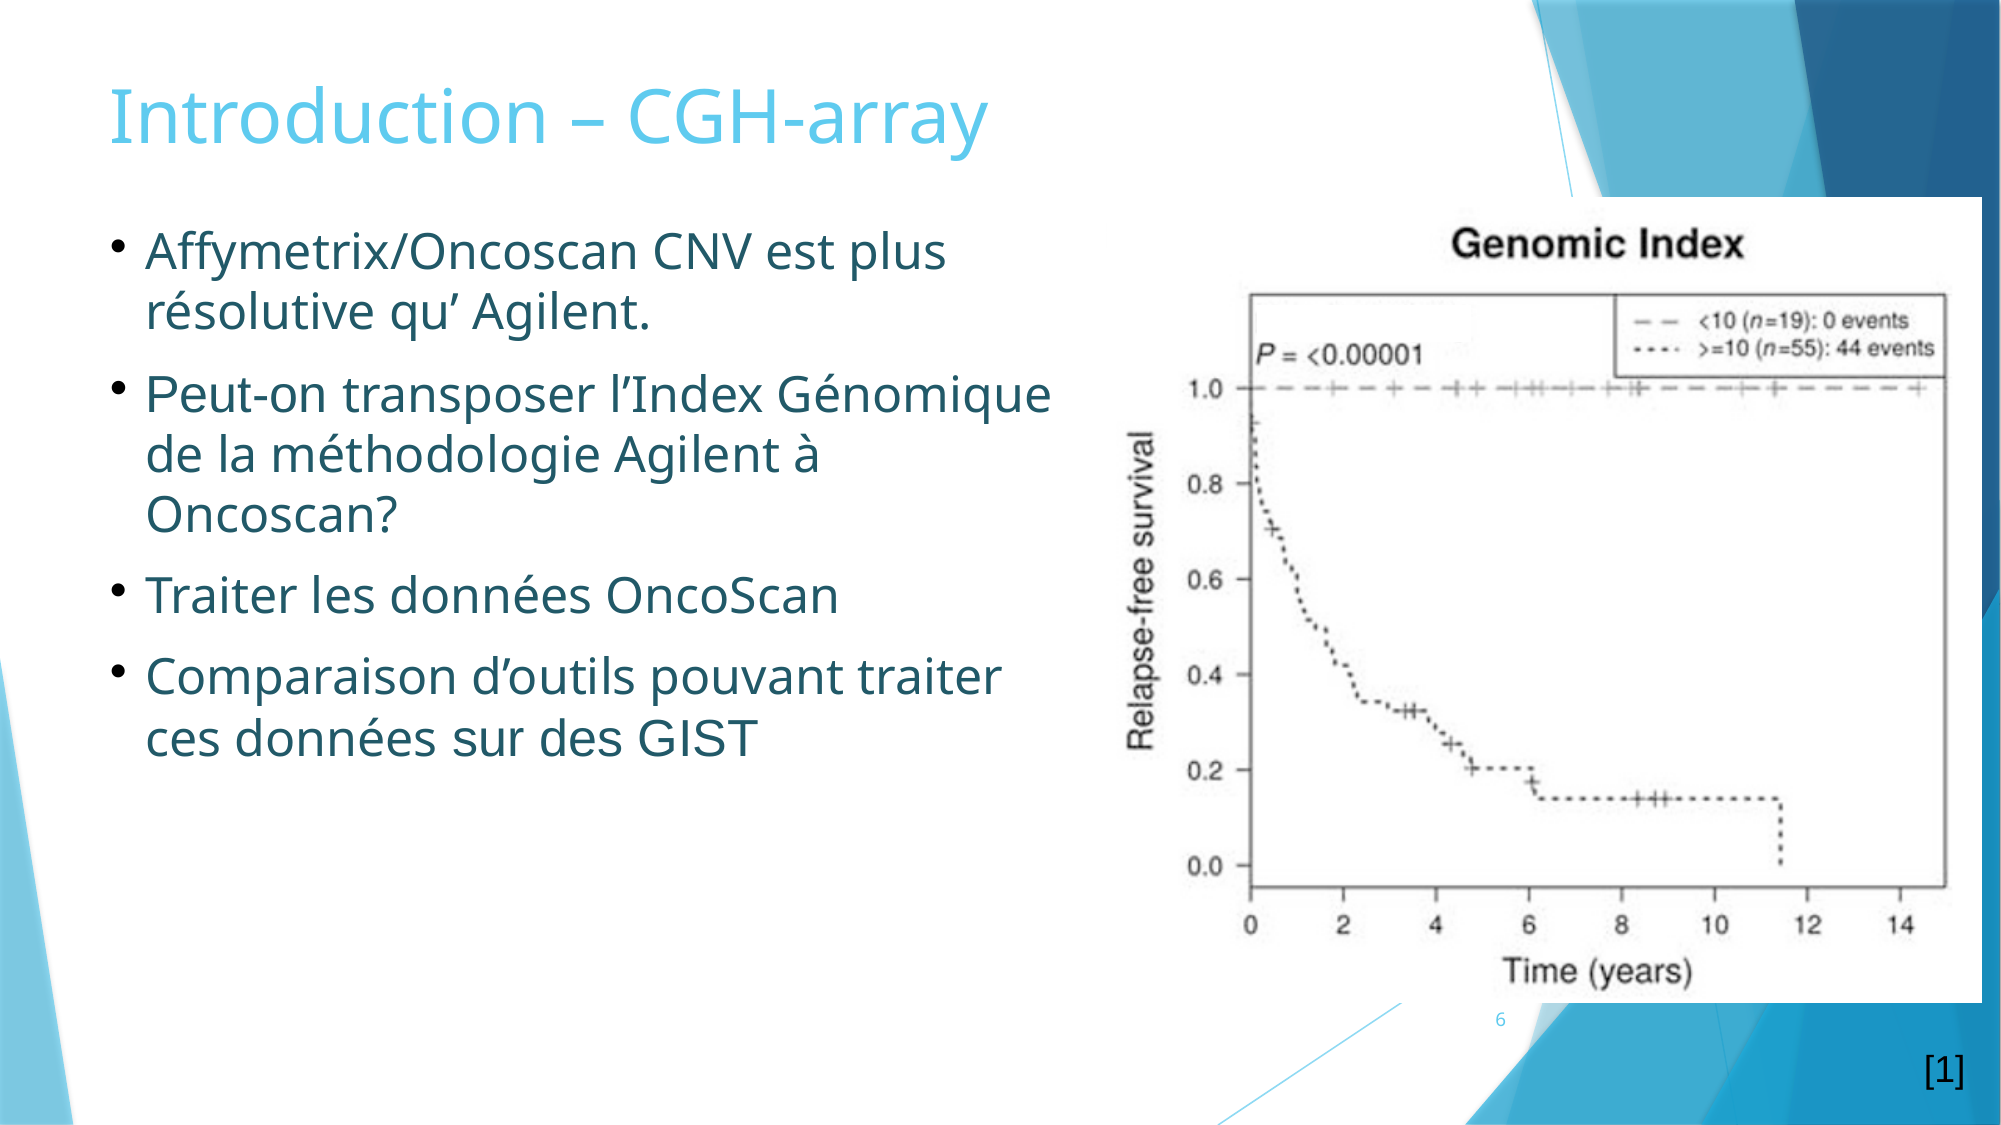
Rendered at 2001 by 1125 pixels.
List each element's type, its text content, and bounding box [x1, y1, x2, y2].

title Introduction – CGH-array [109, 68, 1520, 285]
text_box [1106, 197, 1982, 1003]
slide_number 6 [1409, 1010, 1521, 1051]
text_box Affymetrix/Oncoscan CNV est plus résolutive qu’ Agilent. Peut-on transposer l’Index Génomique de la méthodologie Agilent à Oncoscan? Traiter les données OncoScan Comparaison d’outils pouvant traiter ces données sur des GIST [109, 285, 1082, 1038]
text_box [1] [1909, 1037, 1982, 1098]
